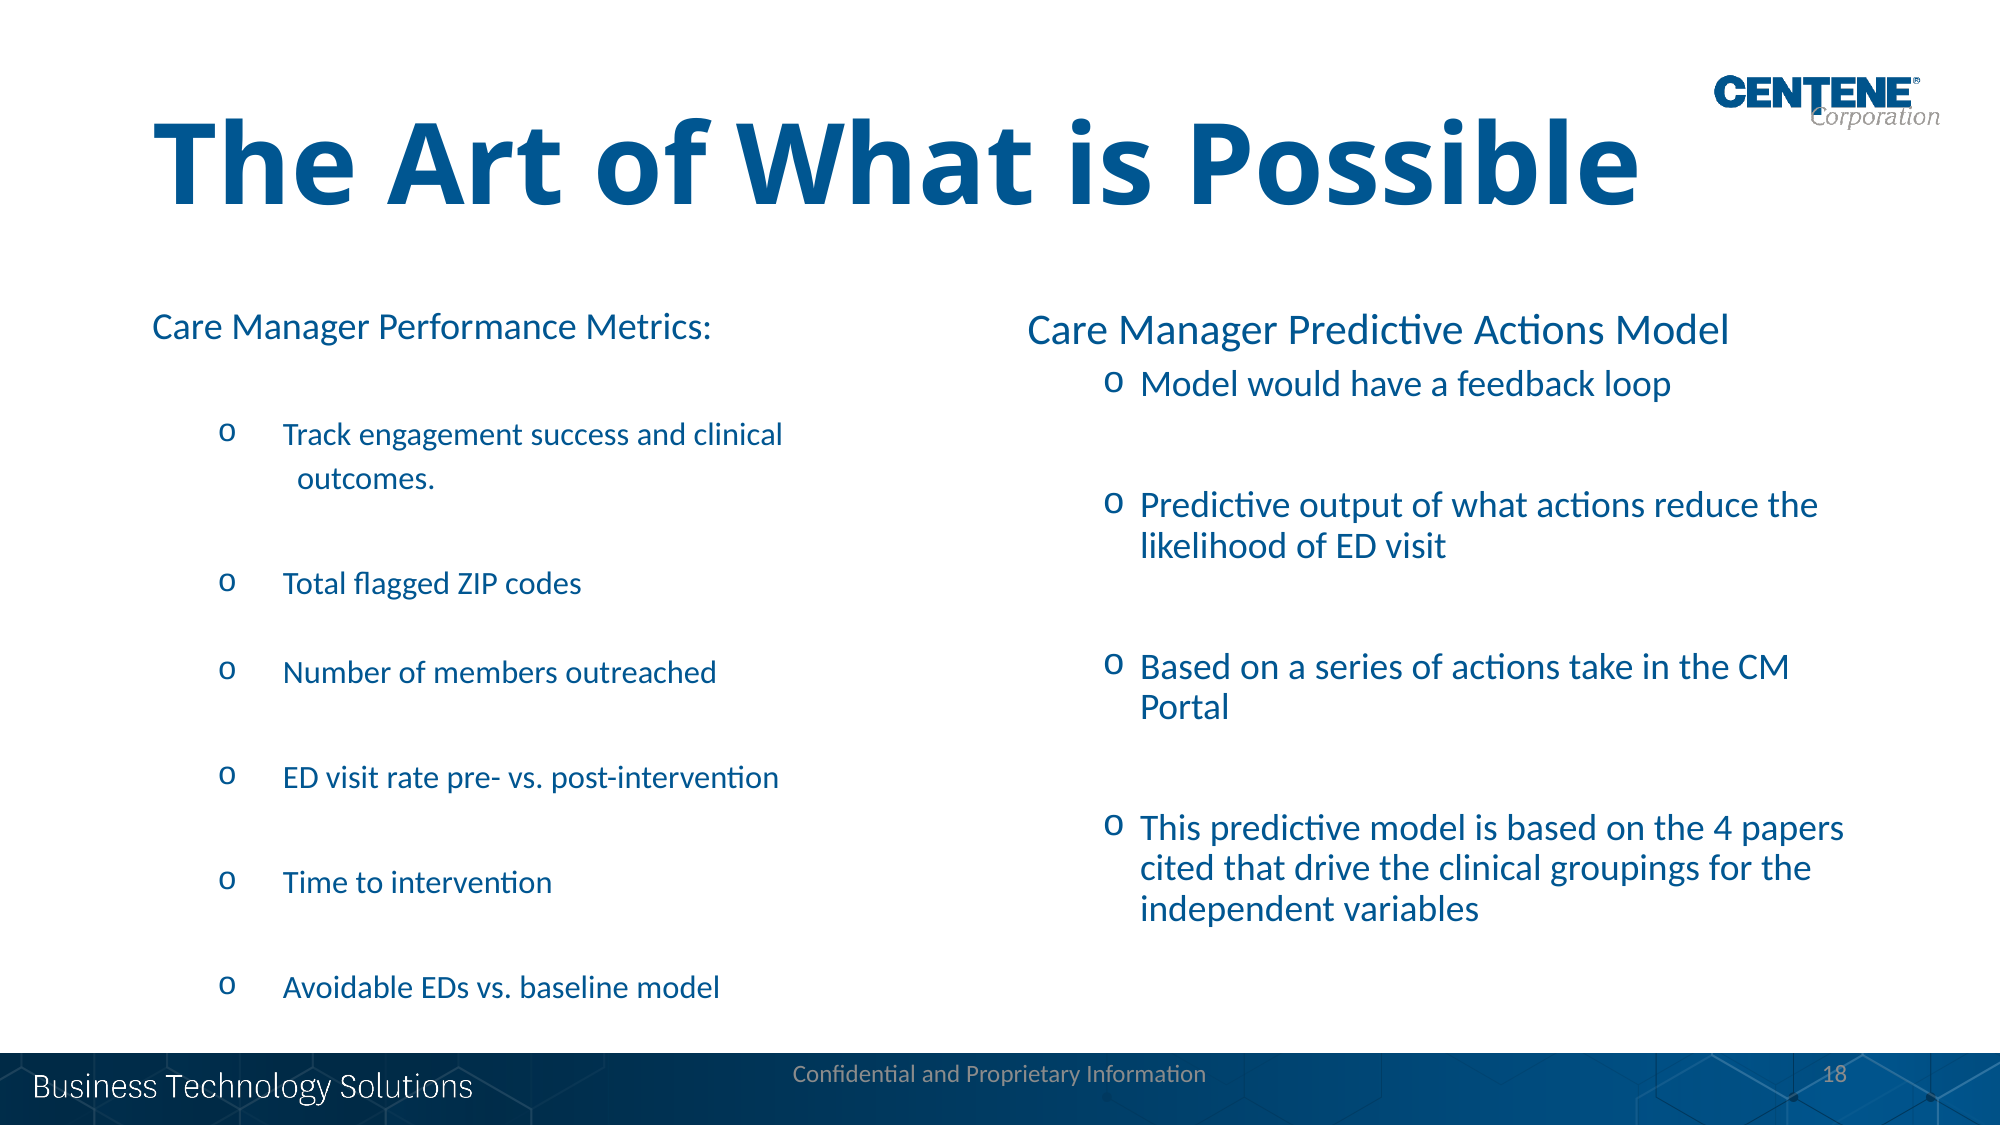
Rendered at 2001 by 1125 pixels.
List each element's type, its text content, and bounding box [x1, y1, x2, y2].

slide_number 18 [1412, 1042, 1863, 1103]
footer Confidential and Proprietary Information [662, 1042, 1338, 1103]
title The Art of What is Possible [137, 59, 1863, 278]
list Care Manager Performance Metrics: Track engagement success and clinical outcomes. Total flagged ZIP codes Number of members outreached ED visit rate pre- vs. post-intervention Time to intervention Avoidable EDs vs. baseline model [137, 299, 988, 1014]
picture [1863, 75, 1940, 130]
list Care Manager Predictive Actions Model Model would have a feedback loop Predictive output of what actions reduce the likelihood of ED visit Based on a series of actions take in the CM Portal This predictive model is based on the 4 papers cited that drive the clinical groupings for the independent variables [1012, 299, 1863, 1014]
picture [0, 1052, 2000, 1125]
